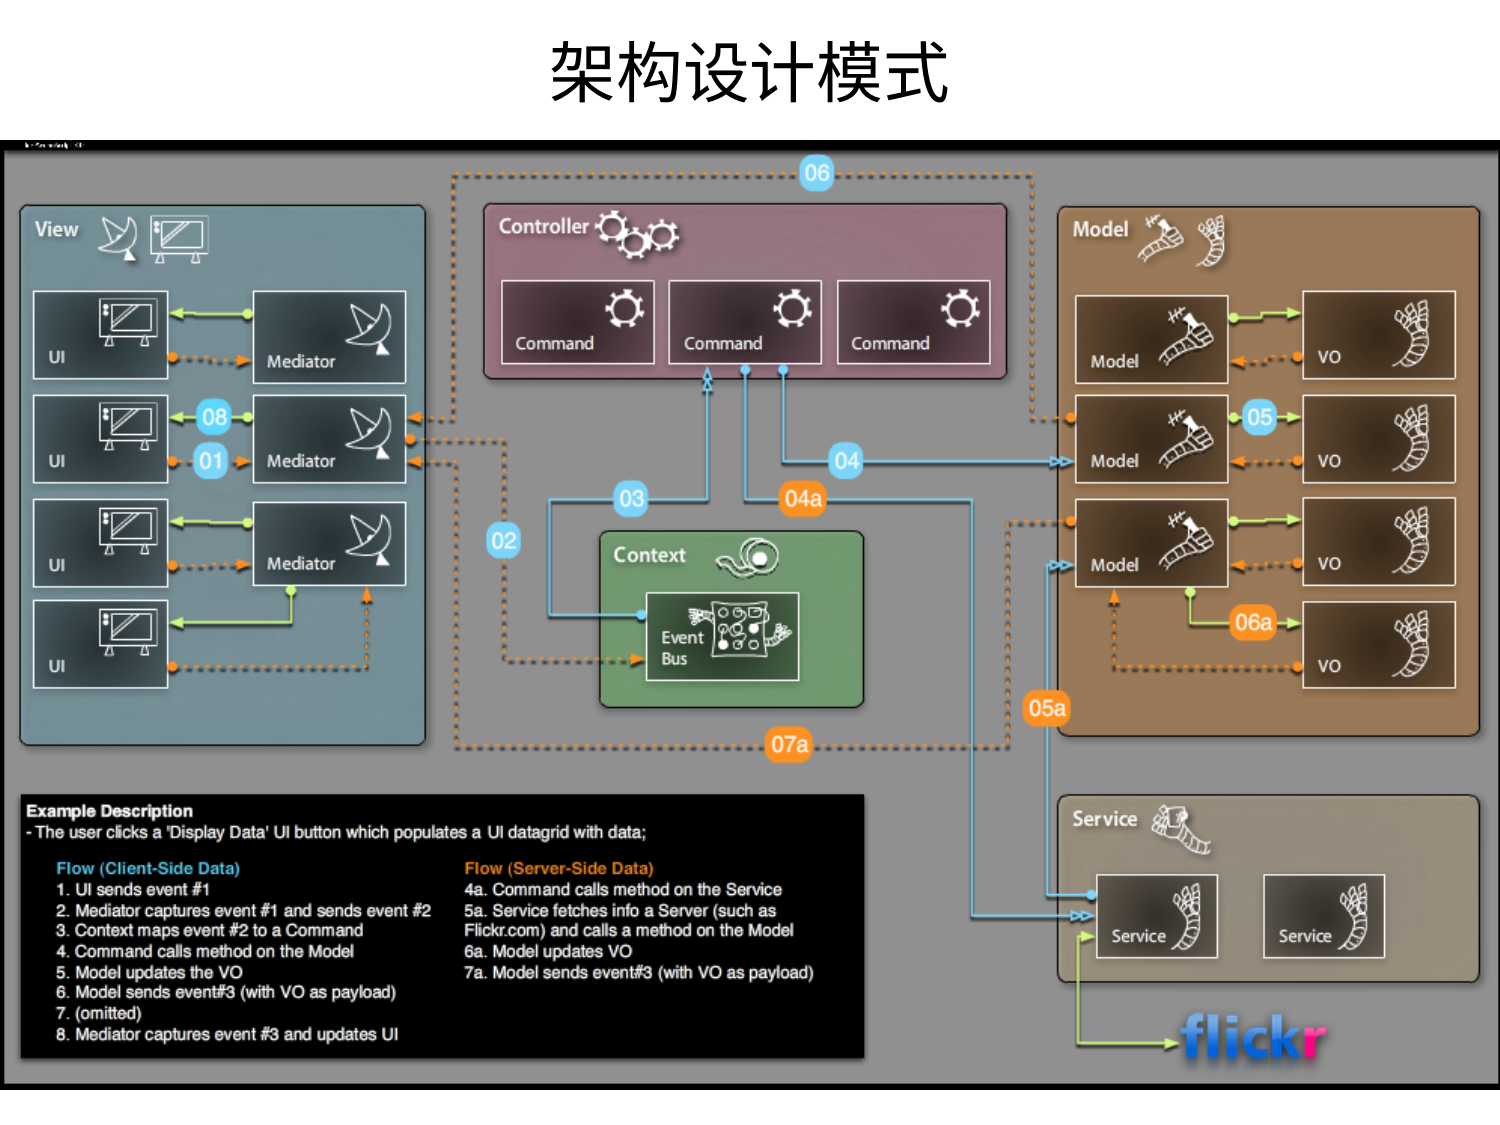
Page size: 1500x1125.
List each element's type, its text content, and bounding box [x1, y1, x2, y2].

title 架构设计模式 [75, 0, 1425, 138]
picture [0, 140, 1500, 1090]
